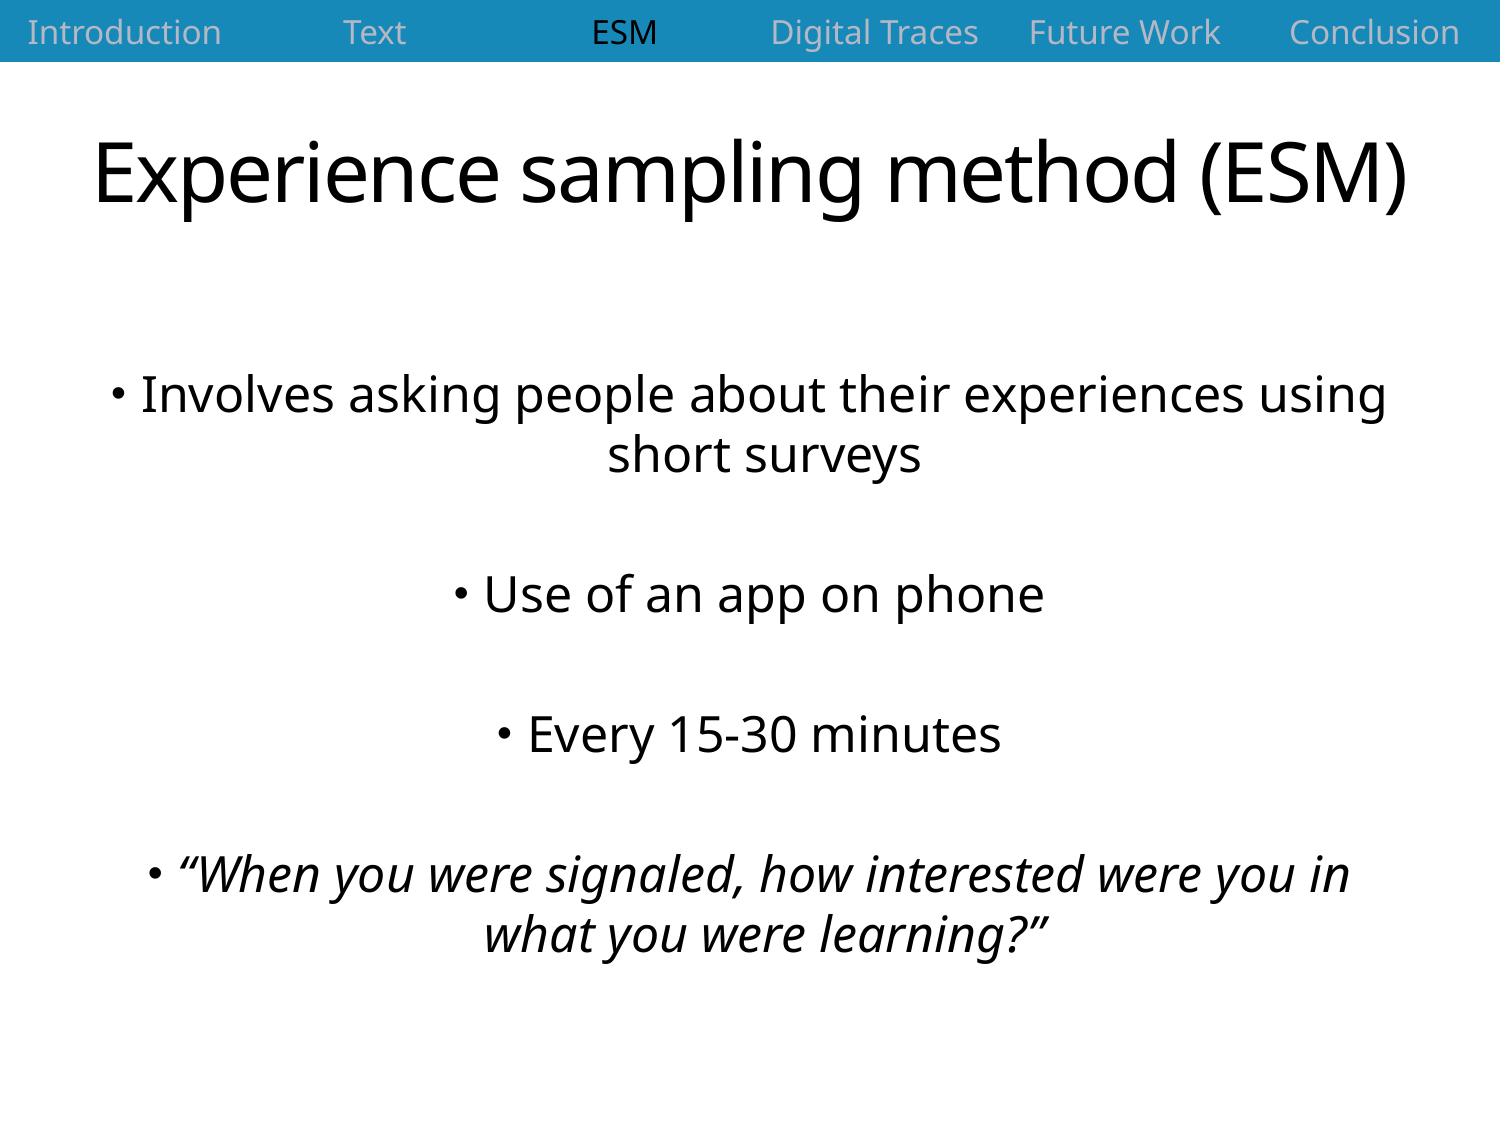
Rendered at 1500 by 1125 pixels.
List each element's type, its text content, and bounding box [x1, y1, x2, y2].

table_header Digital Traces [750, 0, 1000, 62]
table_header Conclusion [1250, 0, 1500, 62]
table_header Introduction [0, 0, 250, 62]
list Involves asking people about their experiences using short surveys Use of an app on phone Every 15-30 minutes “When you were signaled, how interested were you in what you were learning?” [75, 262, 1425, 1063]
table_header Text [250, 0, 500, 62]
table_header ESM [500, 0, 750, 62]
table_header Future Work [1000, 0, 1250, 62]
title Experience sampling method (ESM) [75, 87, 1425, 250]
